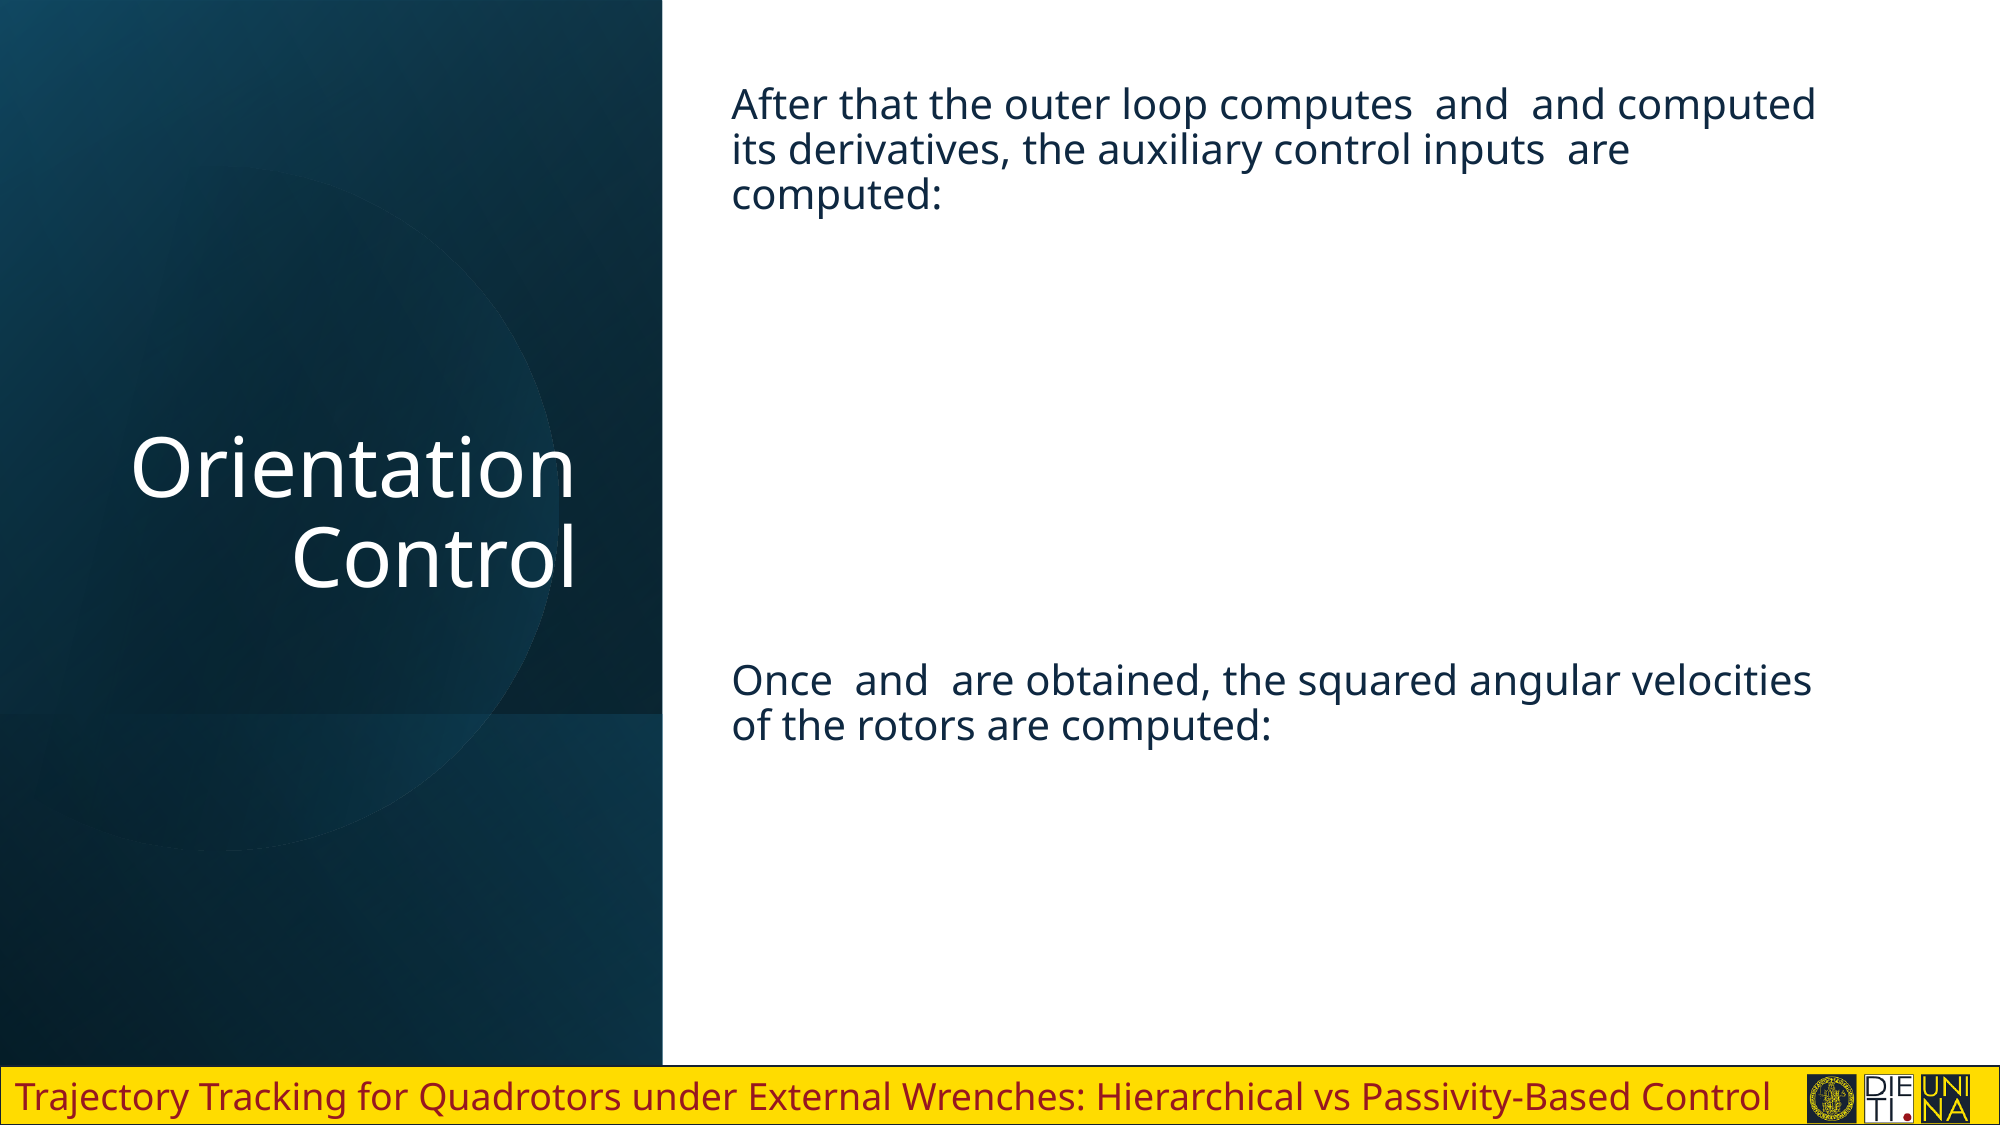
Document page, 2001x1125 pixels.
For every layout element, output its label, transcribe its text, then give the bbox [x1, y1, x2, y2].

picture [1806, 1071, 1970, 1125]
title Orientation Control [68, 56, 594, 613]
text_box [0, 0, 664, 1066]
text_box Trajectory Tracking for Quadrotors under External Wrenches: Hierarchical vs Passivity-Based Control [0, 1066, 2000, 1125]
text_box [664, 0, 2000, 1066]
